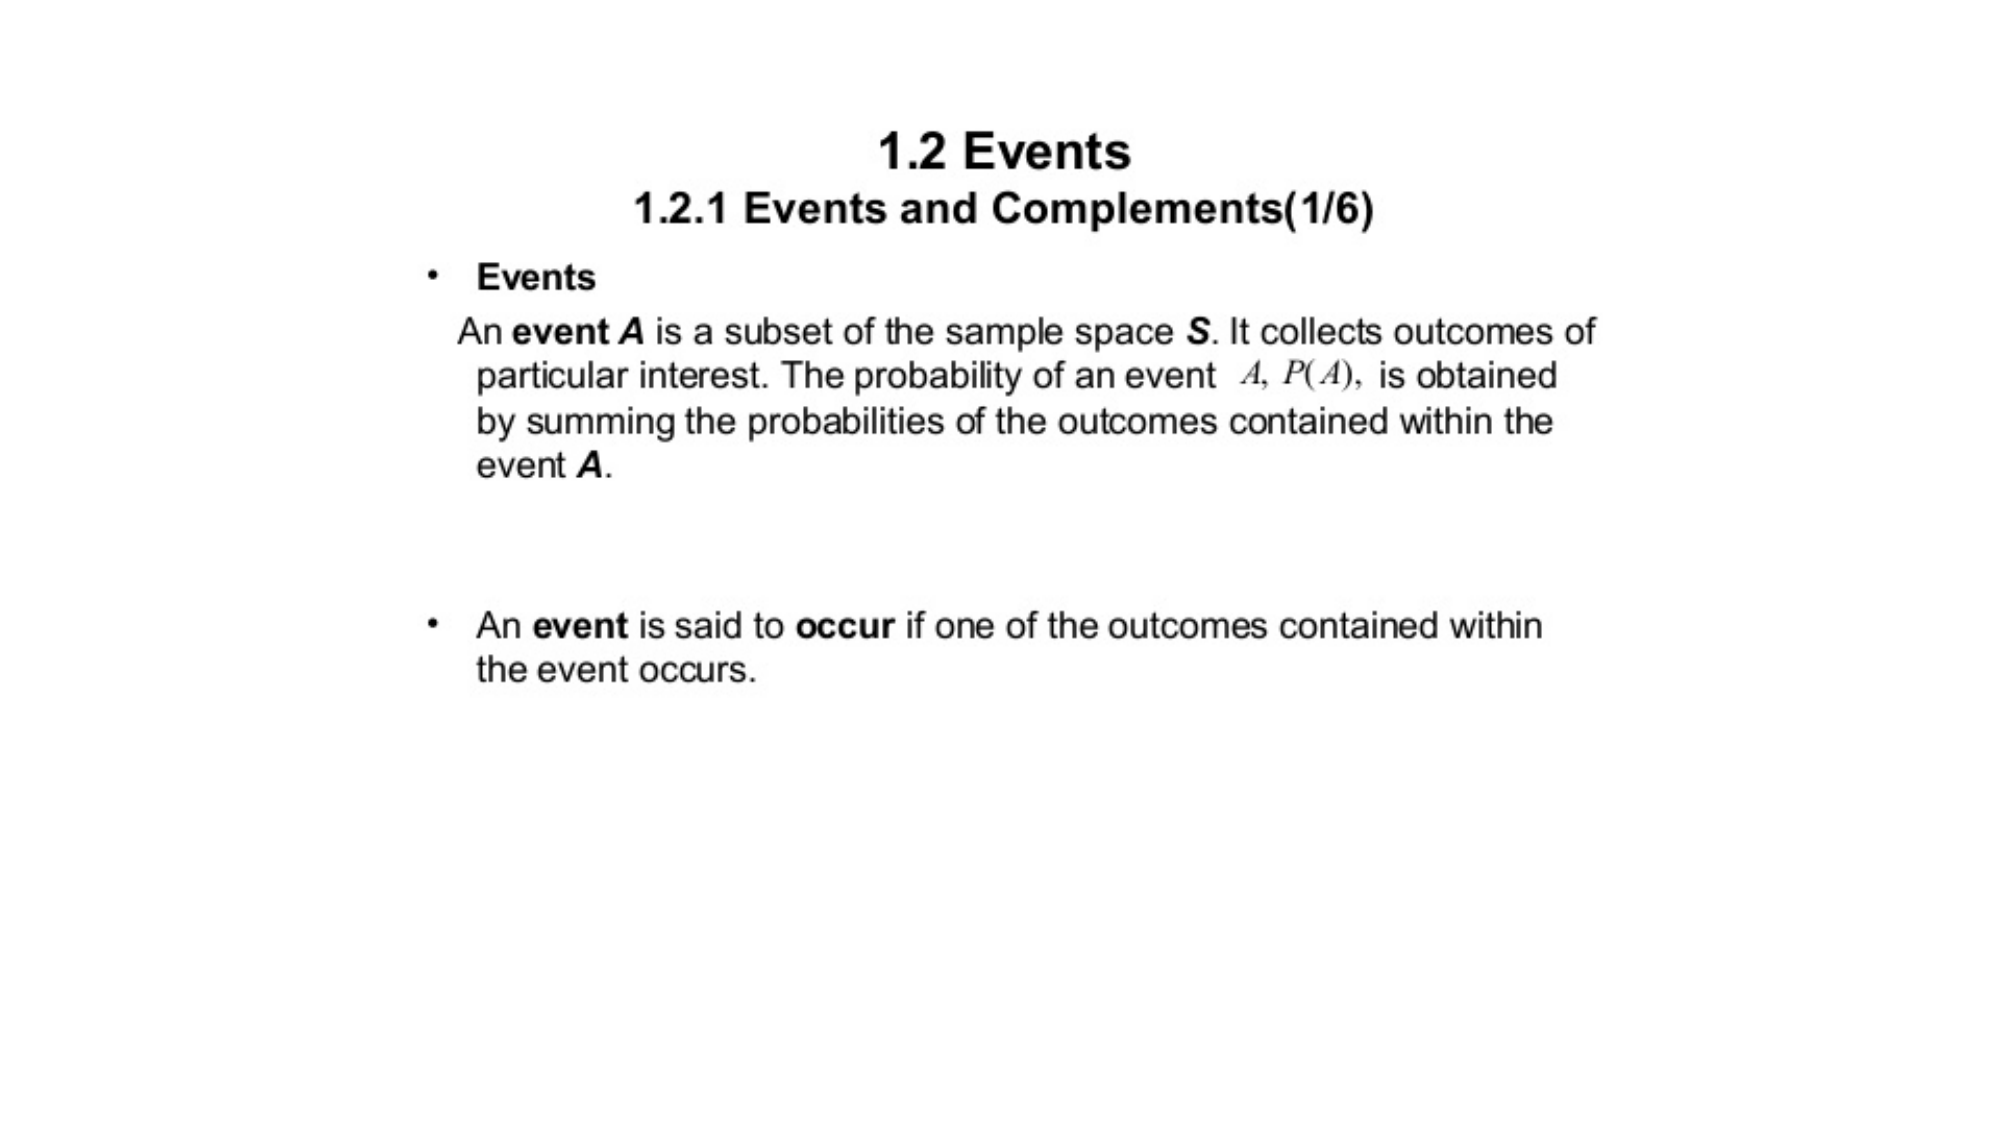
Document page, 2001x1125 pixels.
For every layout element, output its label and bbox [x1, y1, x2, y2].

picture [335, 63, 1665, 1062]
